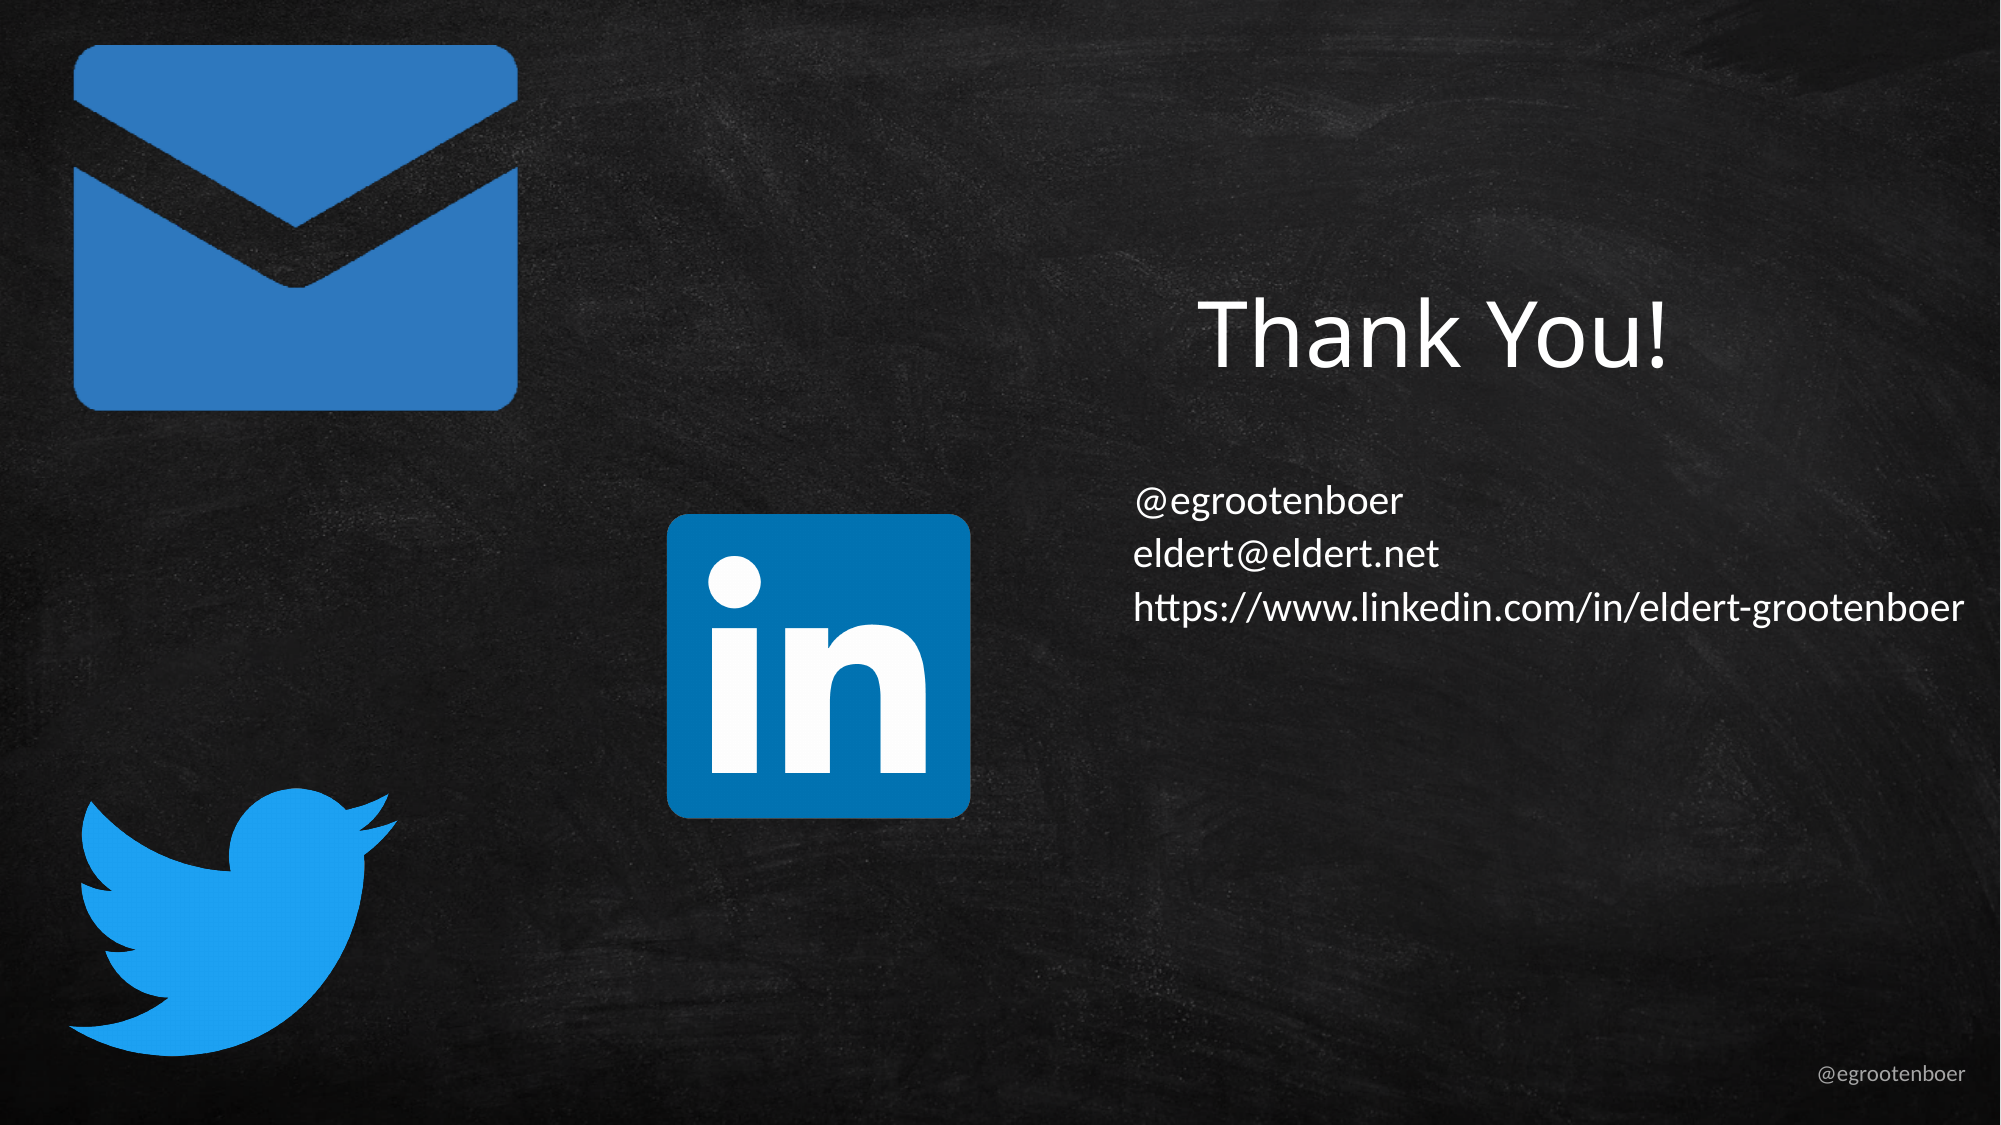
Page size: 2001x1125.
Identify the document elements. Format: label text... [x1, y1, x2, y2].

picture [0, 0, 2001, 1125]
title Thank You! [1182, 229, 1905, 447]
text_box @egrootenboer eldert@eldert.net https://www.linkedin.com/in/eldert-grootenboer [1093, 471, 1994, 993]
